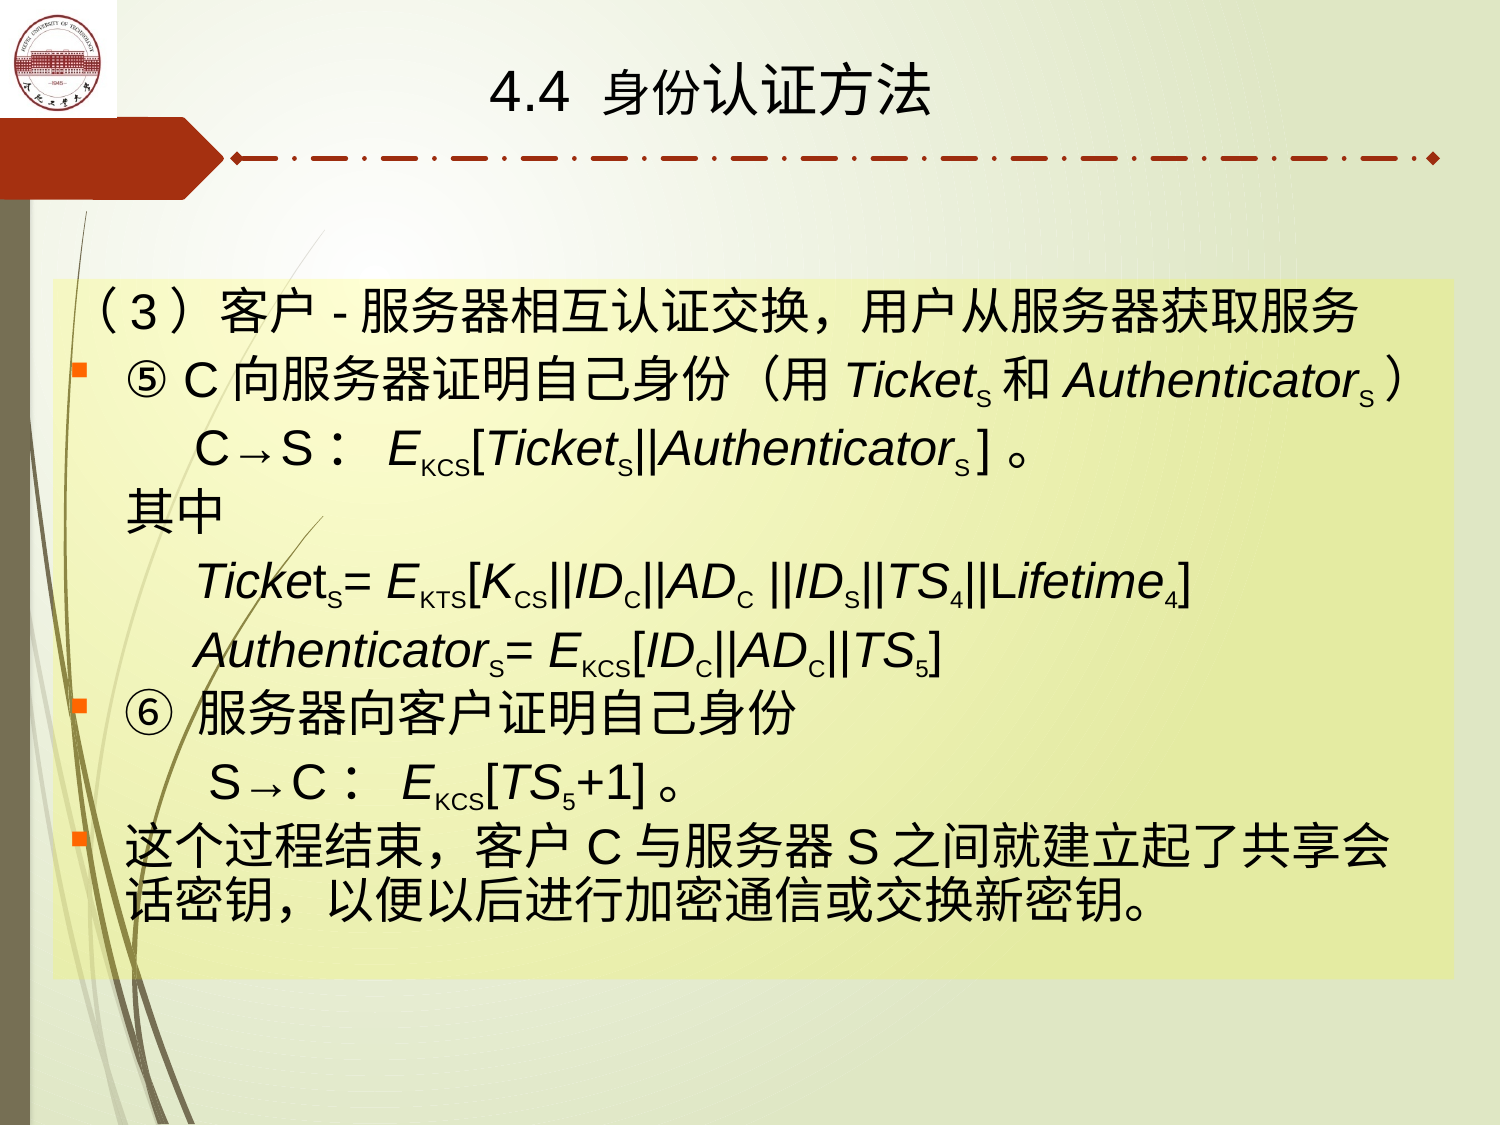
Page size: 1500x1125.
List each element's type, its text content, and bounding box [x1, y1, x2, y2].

text_box 4.4 身份认证方法 [474, 45, 1111, 131]
picture [0, 0, 117, 118]
text_box （3）客户-服务器相互认证交换，用户从服务器获取服务 ⑤ C向服务器证明自己身份（用TicketS和AuthenticatorS） C→S：EKCS[TicketS||AuthenticatorS ] 。 其中 TicketS= EKTS[KCS||IDC||ADC ||IDS||TS4||Lifetime4] AuthenticatorS= EKCS[IDC||ADC||TS5] ⑥ 服务器向客户证明自己身份 S→C：EKCS[TS5+1]。 这个过程结束，客户C与服务器S之间就建立起了共享会话密钥，以便以后进行加密通信或交换新密钥。 [53, 278, 1455, 980]
